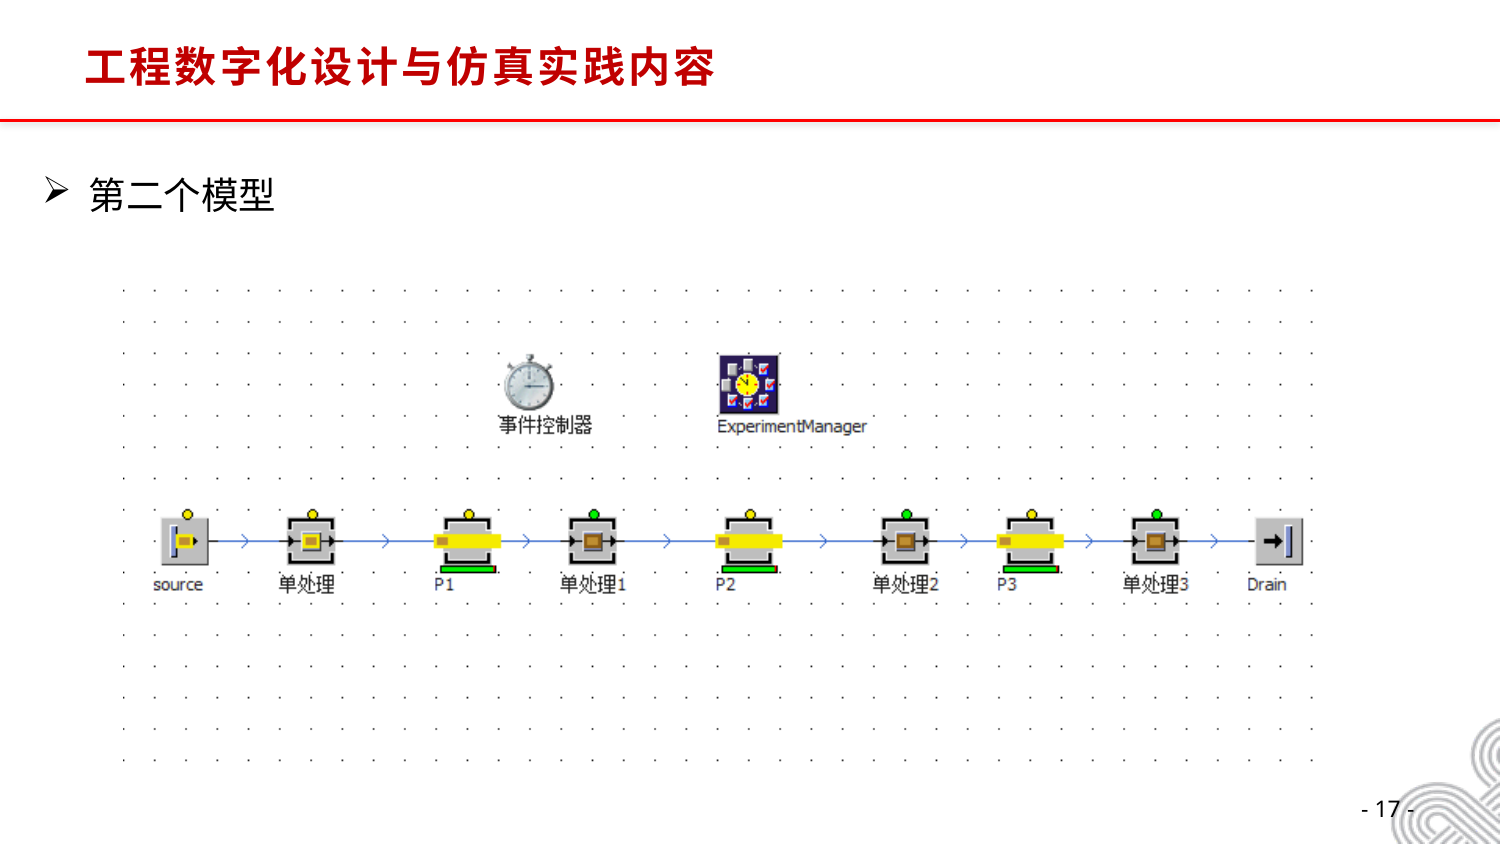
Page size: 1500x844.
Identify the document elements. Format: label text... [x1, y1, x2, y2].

text_box 工程数字化设计与仿真实践内容 [69, 33, 1274, 99]
text_box 第二个模型 [27, 164, 1238, 270]
picture [122, 261, 1319, 788]
picture [1370, 714, 1500, 844]
